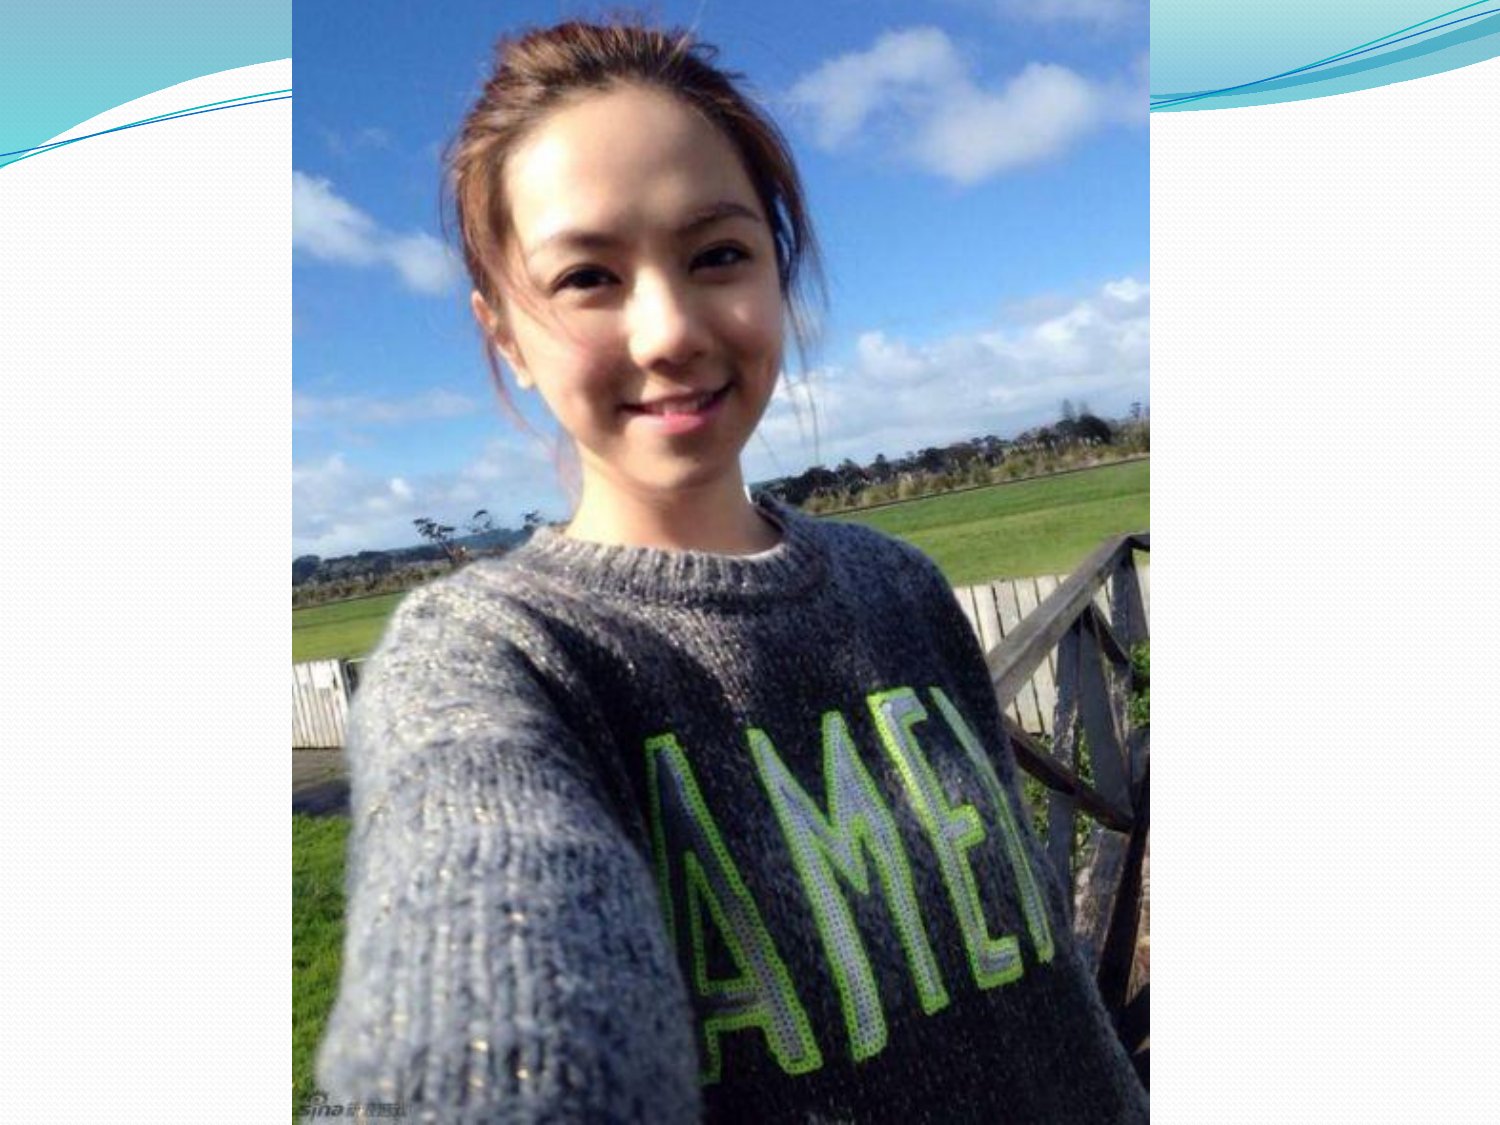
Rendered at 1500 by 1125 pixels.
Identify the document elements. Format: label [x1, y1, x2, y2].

picture [292, 0, 1150, 1125]
